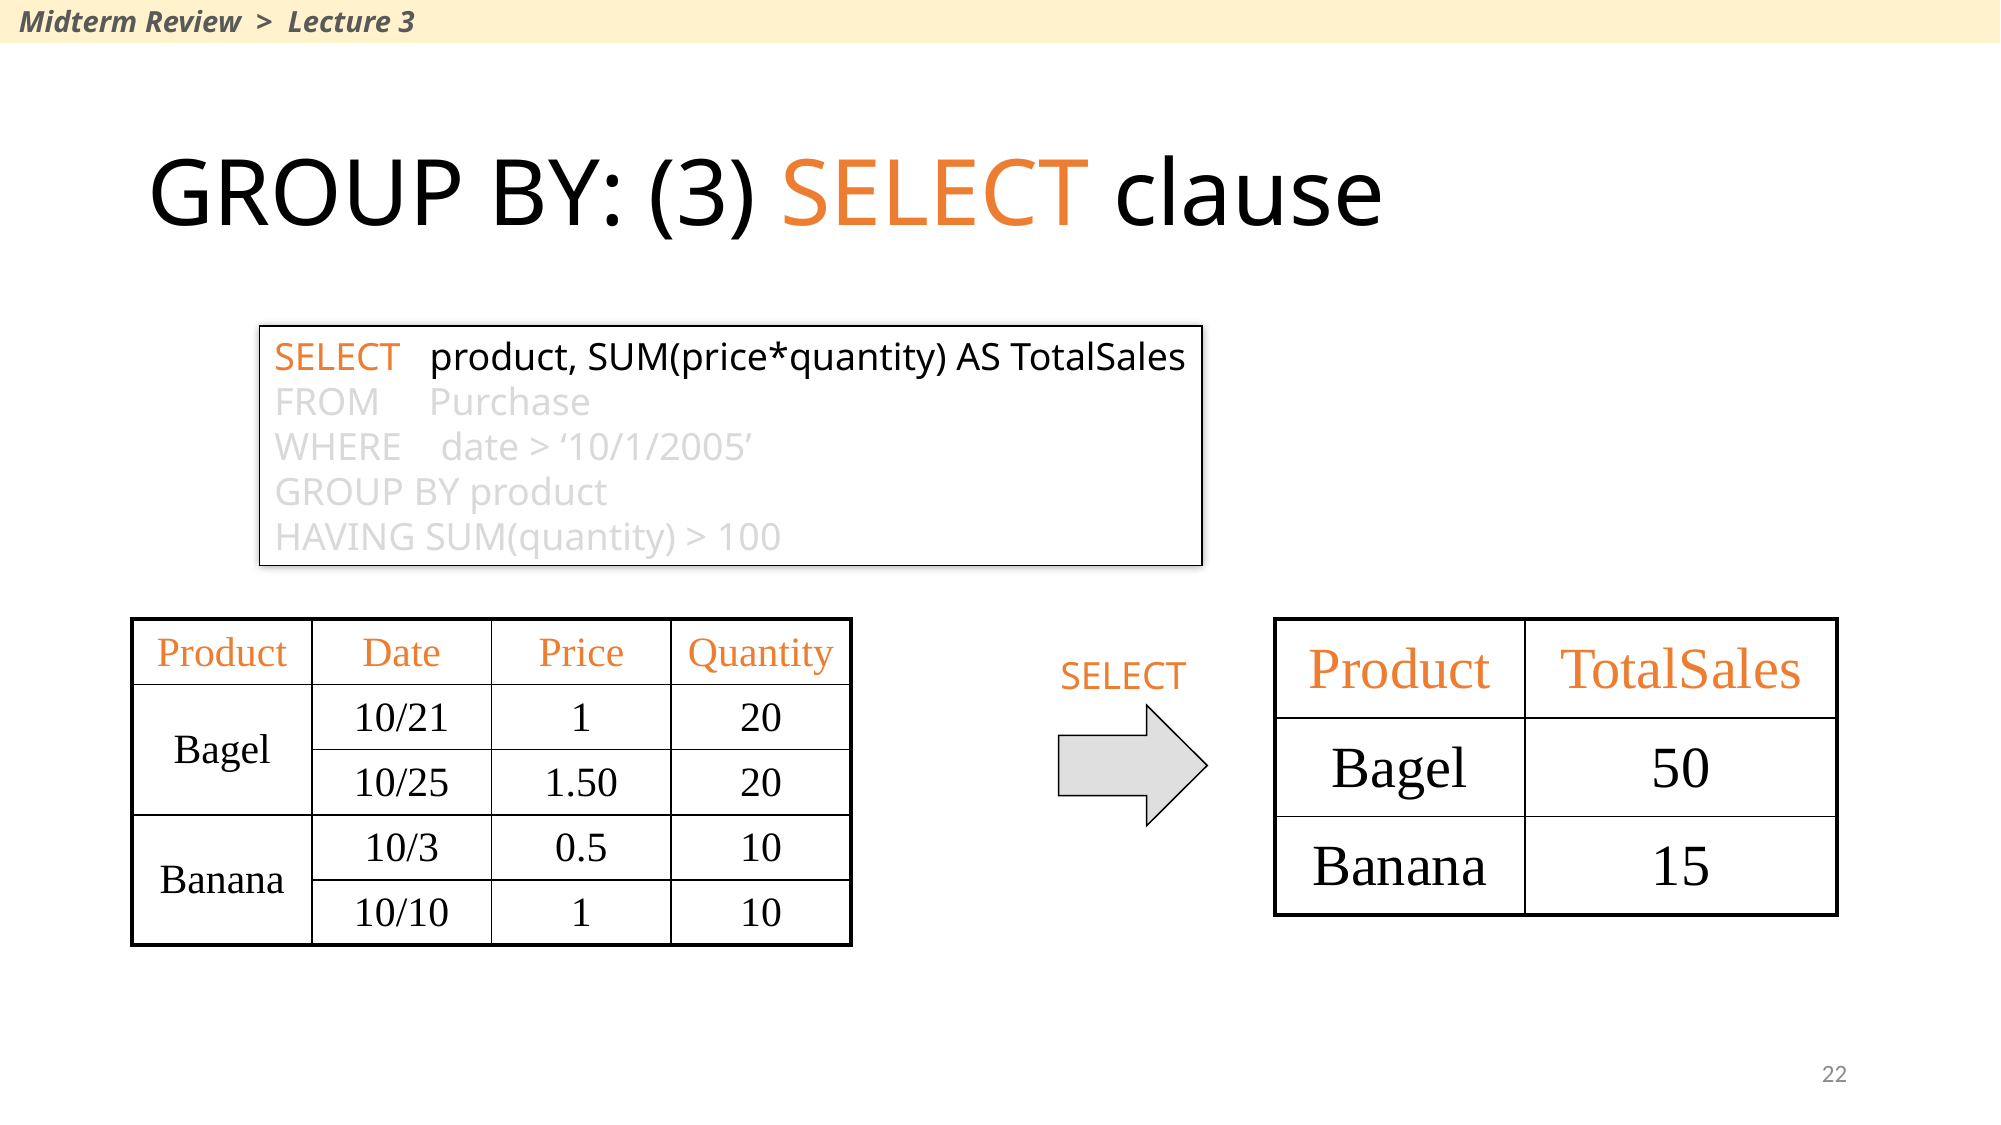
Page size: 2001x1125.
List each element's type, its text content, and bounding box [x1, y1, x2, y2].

table_cell 10/10 [313, 881, 491, 943]
text_box SELECT product, SUM(price*quantity) AS TotalSales FROM Purchase WHERE date > ‘10/1/2005’ GROUP BY product HAVING SUM(quantity) > 100 [259, 325, 1202, 566]
table_cell Bagel [1277, 719, 1524, 816]
table_cell Bagel [134, 685, 311, 814]
table_cell Banana [1277, 817, 1524, 913]
table_cell 15 [1526, 817, 1835, 913]
title GROUP BY: (3) SELECT clause [132, 102, 1781, 290]
table_header Quantity [672, 621, 849, 684]
table_cell 1 [492, 685, 670, 749]
table_cell 20 [672, 750, 849, 814]
table_cell 10 [672, 881, 849, 943]
table_cell 1.50 [492, 750, 670, 814]
table_cell 10/3 [313, 816, 491, 879]
table_cell 10/21 [313, 685, 491, 749]
table_header TotalSales [1526, 621, 1835, 717]
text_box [0, 0, 2000, 47]
table_cell 10 [672, 816, 849, 879]
table_header Price [492, 621, 670, 684]
text_box SELECT [1045, 644, 1202, 705]
slide_number 22 [1412, 1042, 1863, 1103]
table_header Product [1277, 621, 1524, 717]
table_cell 0.5 [492, 816, 670, 879]
table_cell 1 [492, 881, 670, 943]
table_cell 20 [672, 685, 849, 749]
table_cell Banana [134, 816, 311, 943]
table_header Product [134, 621, 311, 684]
table_cell 10/25 [313, 750, 491, 814]
table_cell 50 [1526, 719, 1835, 816]
table_header Date [313, 621, 491, 684]
text_box [1058, 705, 1208, 826]
